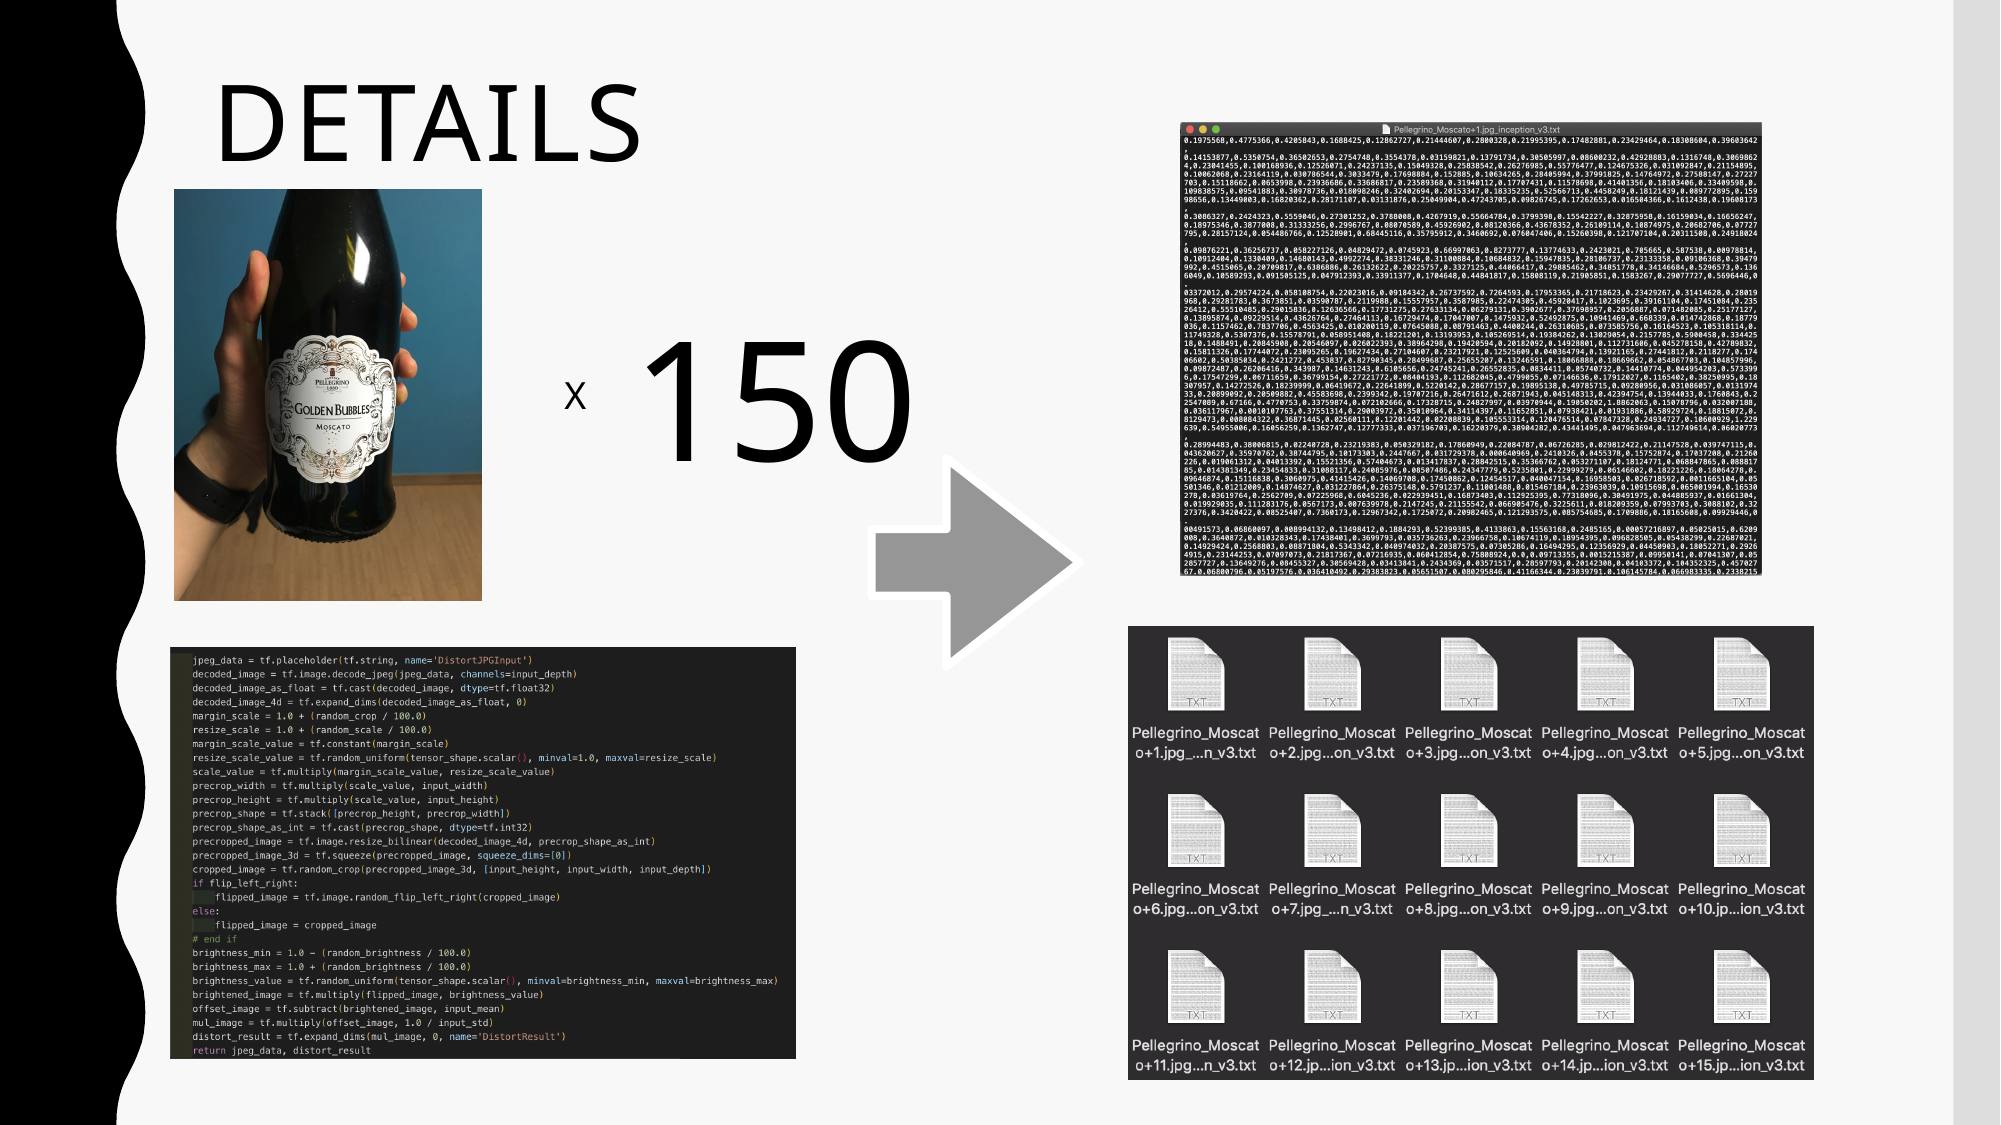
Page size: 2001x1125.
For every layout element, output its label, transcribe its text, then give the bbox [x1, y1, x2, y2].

text_box X [556, 364, 594, 425]
text_box 150 [624, 287, 927, 503]
picture [173, 189, 483, 601]
text_box [871, 458, 1080, 667]
picture [1180, 122, 1762, 576]
picture [170, 647, 797, 1059]
picture [1128, 626, 1814, 1080]
title dETAILS [204, 62, 1876, 197]
